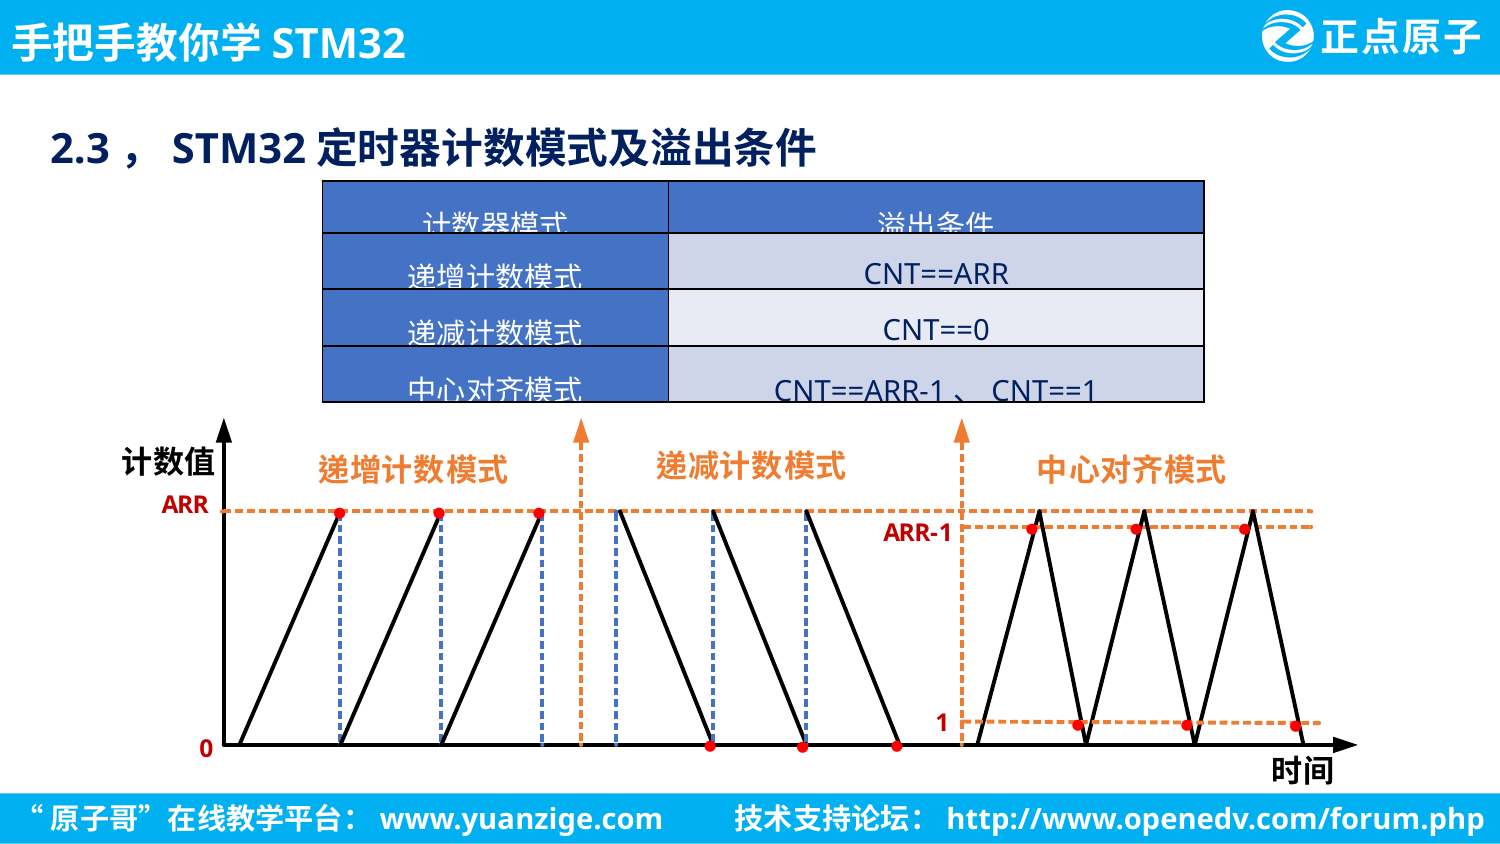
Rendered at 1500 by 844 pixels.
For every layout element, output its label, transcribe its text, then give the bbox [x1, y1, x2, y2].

picture [1412, 44, 1418, 52]
picture [1263, 27, 1307, 61]
table_cell CNT==ARR-1、CNT==1 [669, 347, 1203, 401]
table_cell 递减计数模式 [323, 290, 668, 345]
table_cell 中心对齐模式 [323, 347, 668, 401]
picture [1404, 20, 1438, 54]
text_box [0, 0, 1500, 76]
table_header 溢出条件 [669, 182, 1203, 232]
text_box “原子哥”在线教学平台：www.yuanzige.com [0, 793, 544, 843]
table_cell CNT==0 [669, 290, 1203, 345]
picture [1322, 21, 1357, 52]
text_box 2.3，STM32定时器计数模式及溢出条件 [42, 93, 829, 176]
picture [1367, 18, 1396, 42]
picture [1445, 21, 1479, 54]
text_box 手把手教你学STM32 [0, 0, 967, 75]
picture [1391, 45, 1397, 53]
table_cell 递增计数模式 [323, 234, 668, 288]
picture [1267, 11, 1313, 45]
picture [1364, 45, 1370, 53]
picture [104, 416, 1358, 793]
picture [1431, 44, 1438, 52]
table_header 计数器模式 [323, 182, 668, 232]
text_box 技术支持论坛：http://www.openedv.com/forum.php [544, 793, 1500, 843]
table_cell CNT==ARR [669, 234, 1203, 288]
